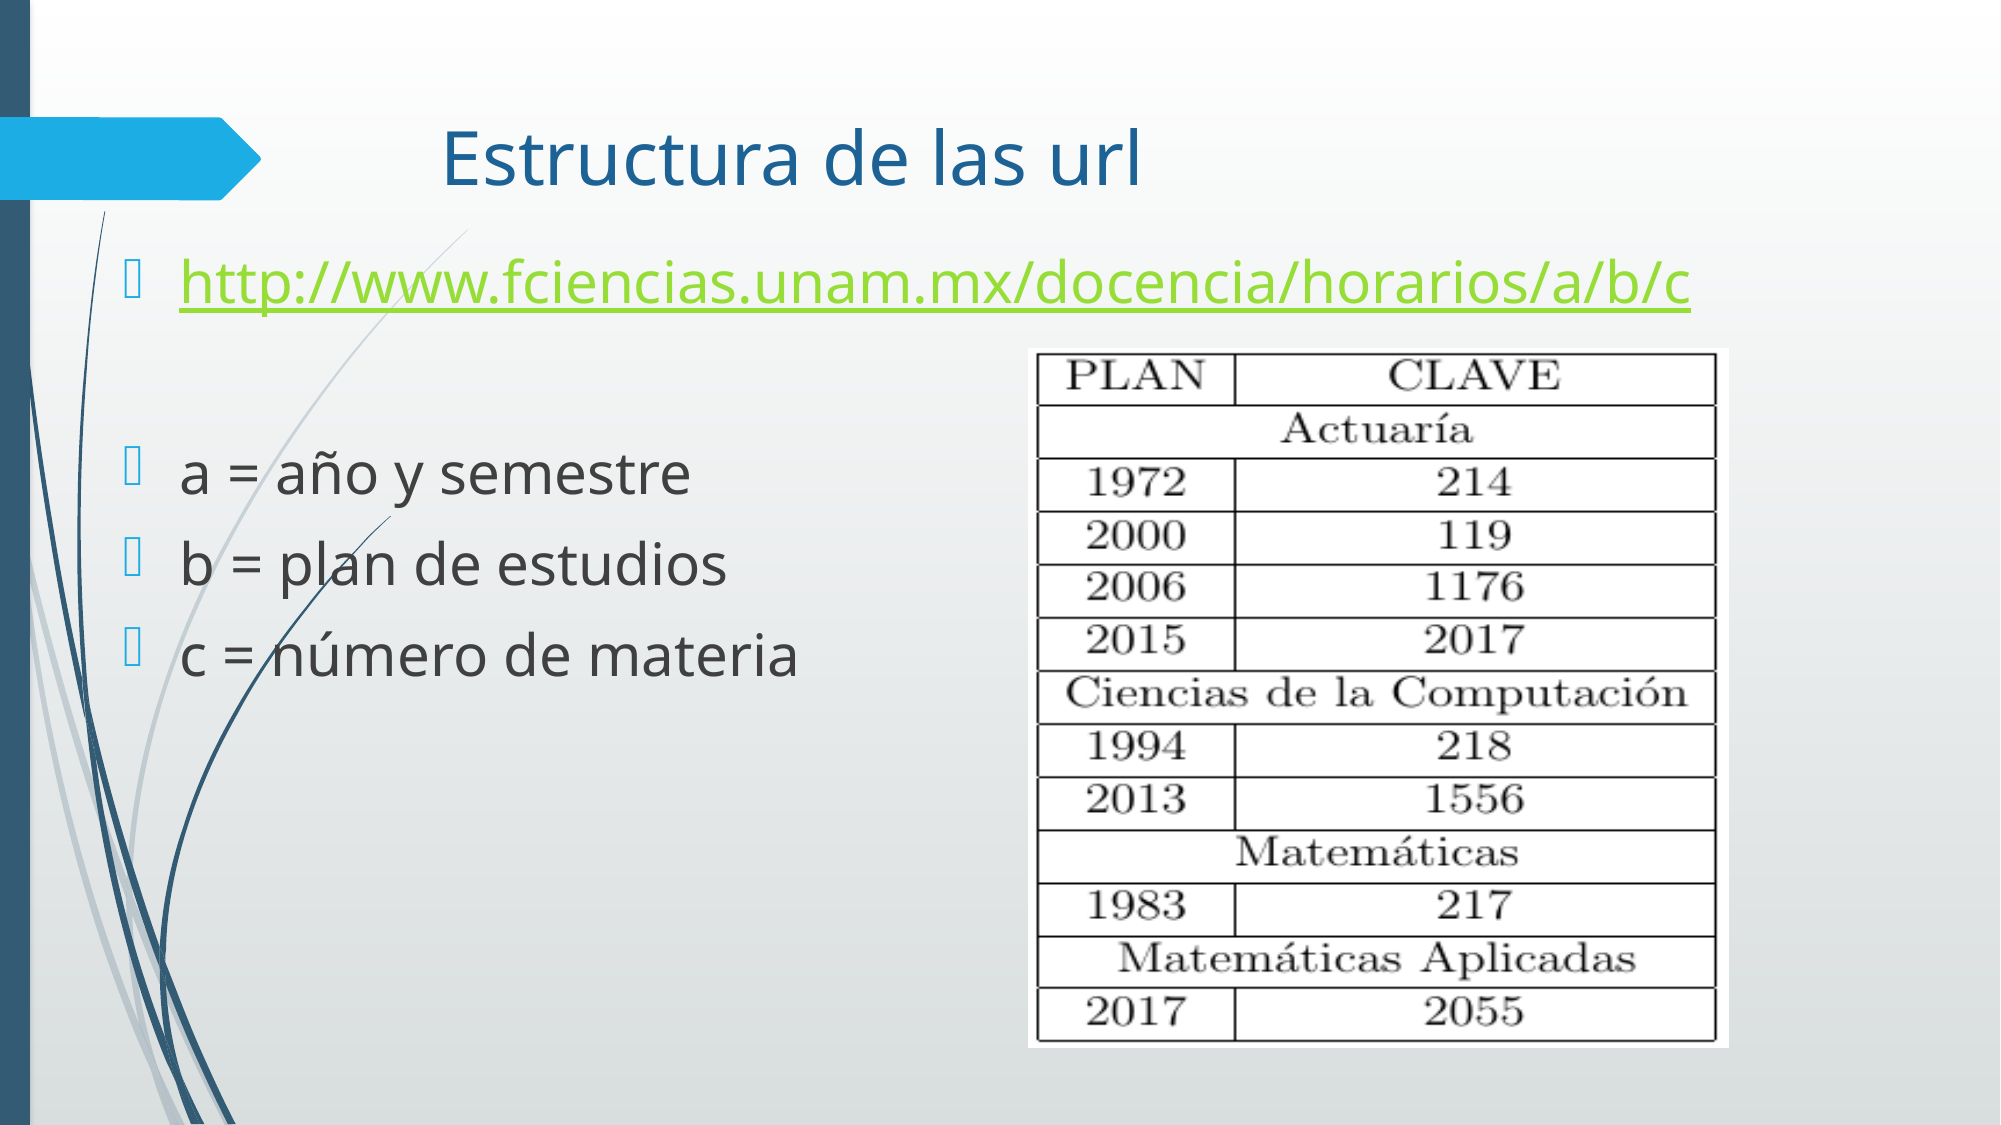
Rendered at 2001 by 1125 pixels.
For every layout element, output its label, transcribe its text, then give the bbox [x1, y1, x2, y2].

picture [1028, 348, 1729, 1048]
title Estructura de las url [425, 102, 1888, 313]
list http://www.fciencias.unam.mx/docencia/horarios/a/b/c a = año y semestre b = plan de estudios c = número de materia [107, 238, 1828, 858]
